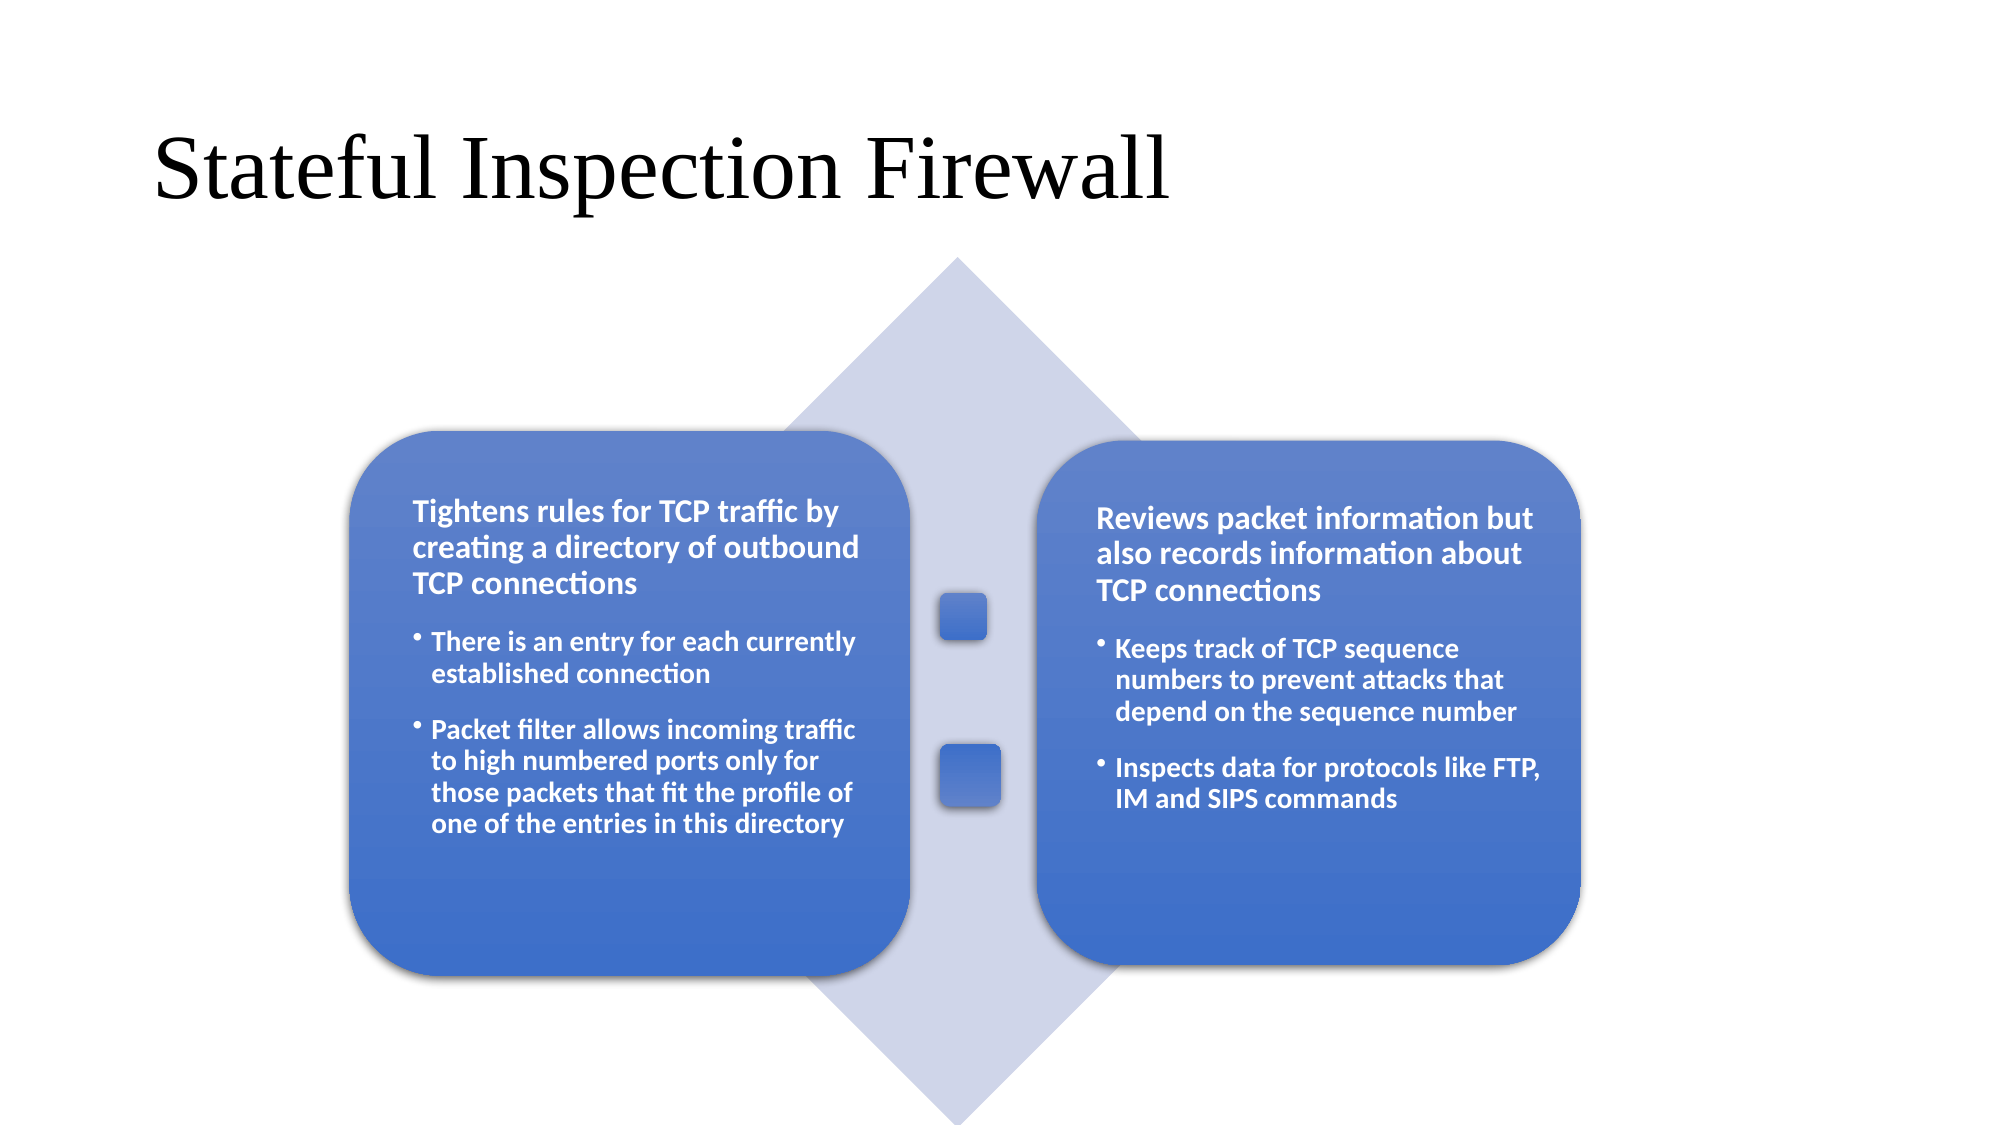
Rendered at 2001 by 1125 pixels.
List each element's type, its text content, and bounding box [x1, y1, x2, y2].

title Stateful Inspection Firewall [137, 59, 1863, 278]
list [186, 247, 1721, 1118]
